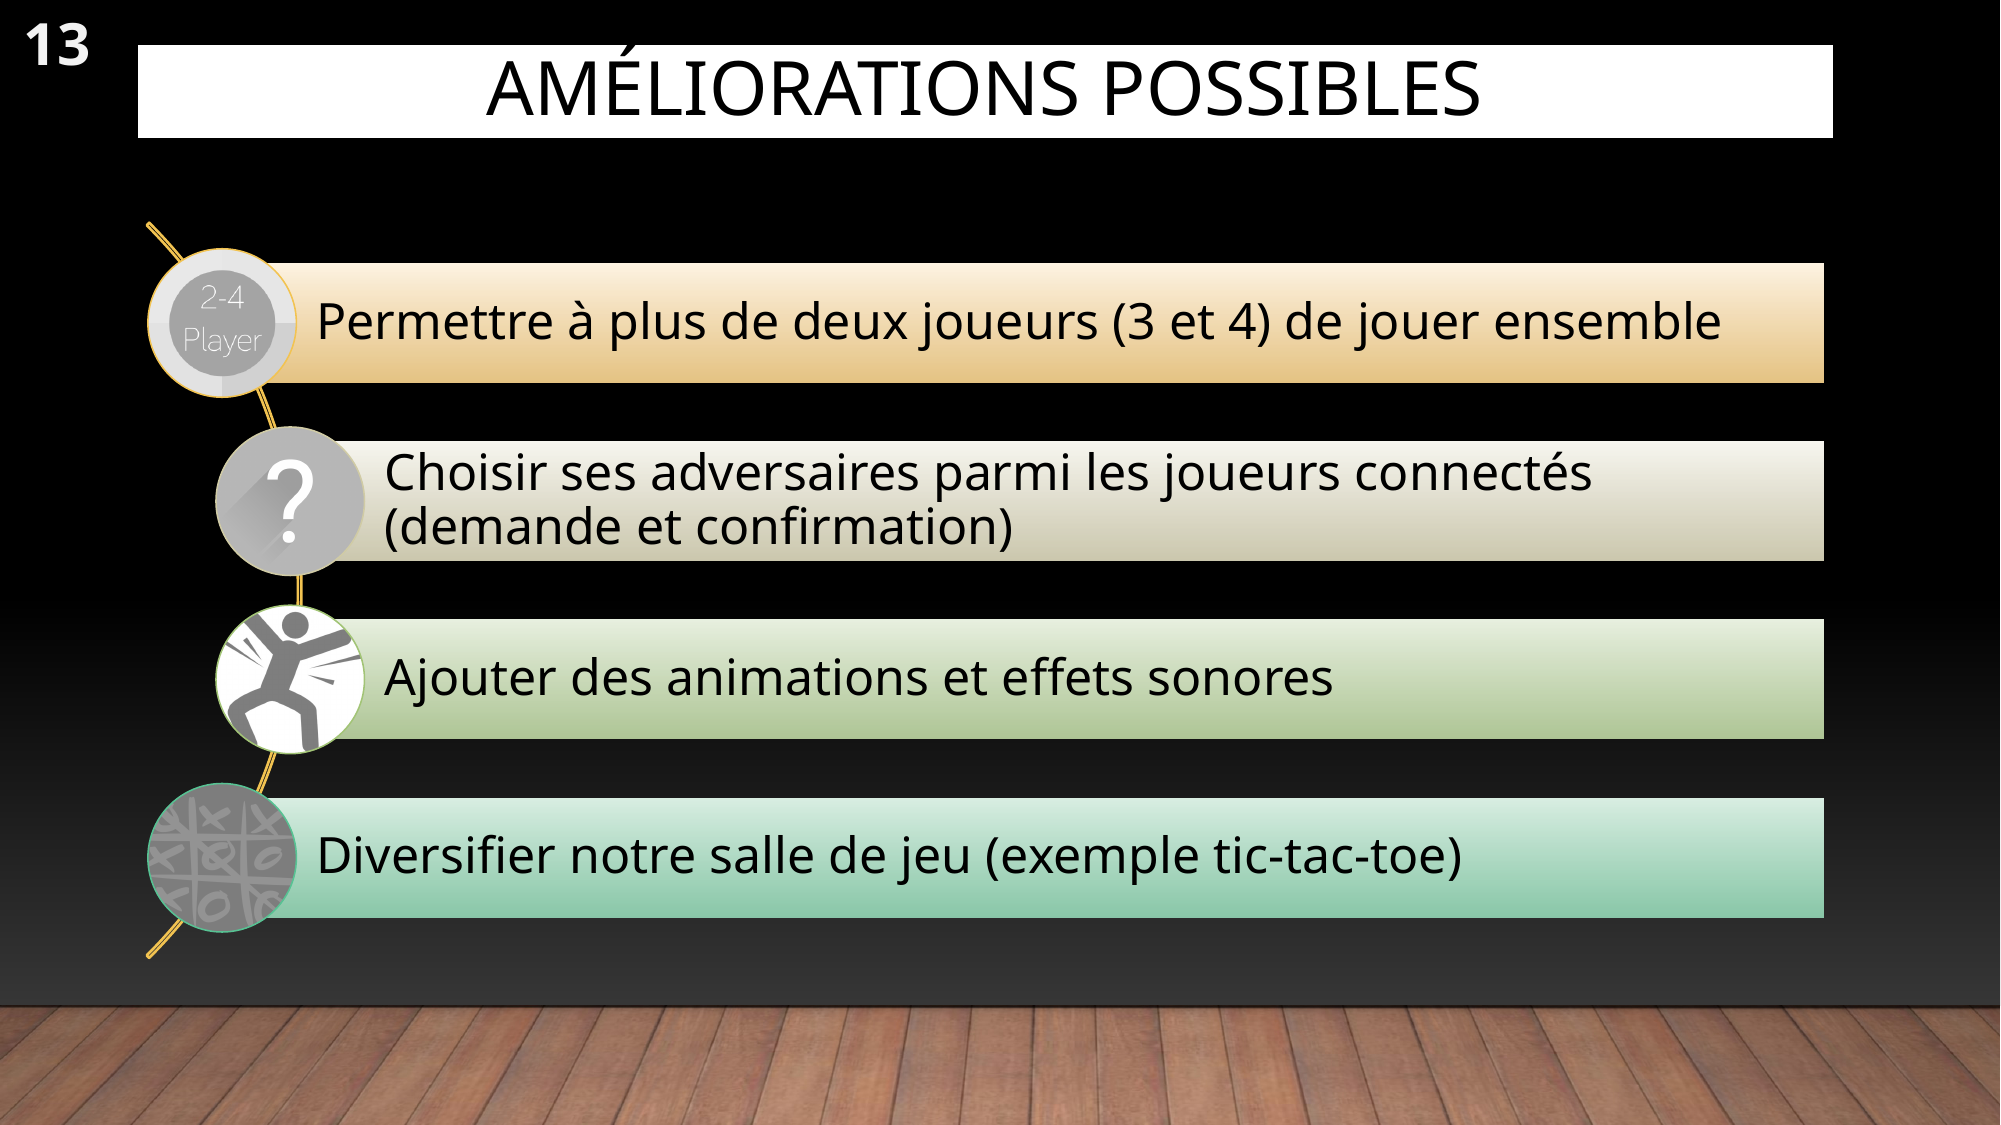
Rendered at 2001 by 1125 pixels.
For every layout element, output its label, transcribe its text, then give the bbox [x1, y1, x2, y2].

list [134, 203, 1835, 977]
picture [0, 1005, 2000, 1125]
slide_number 13 [0, 0, 106, 97]
title Améliorations possibles [136, 42, 1835, 141]
